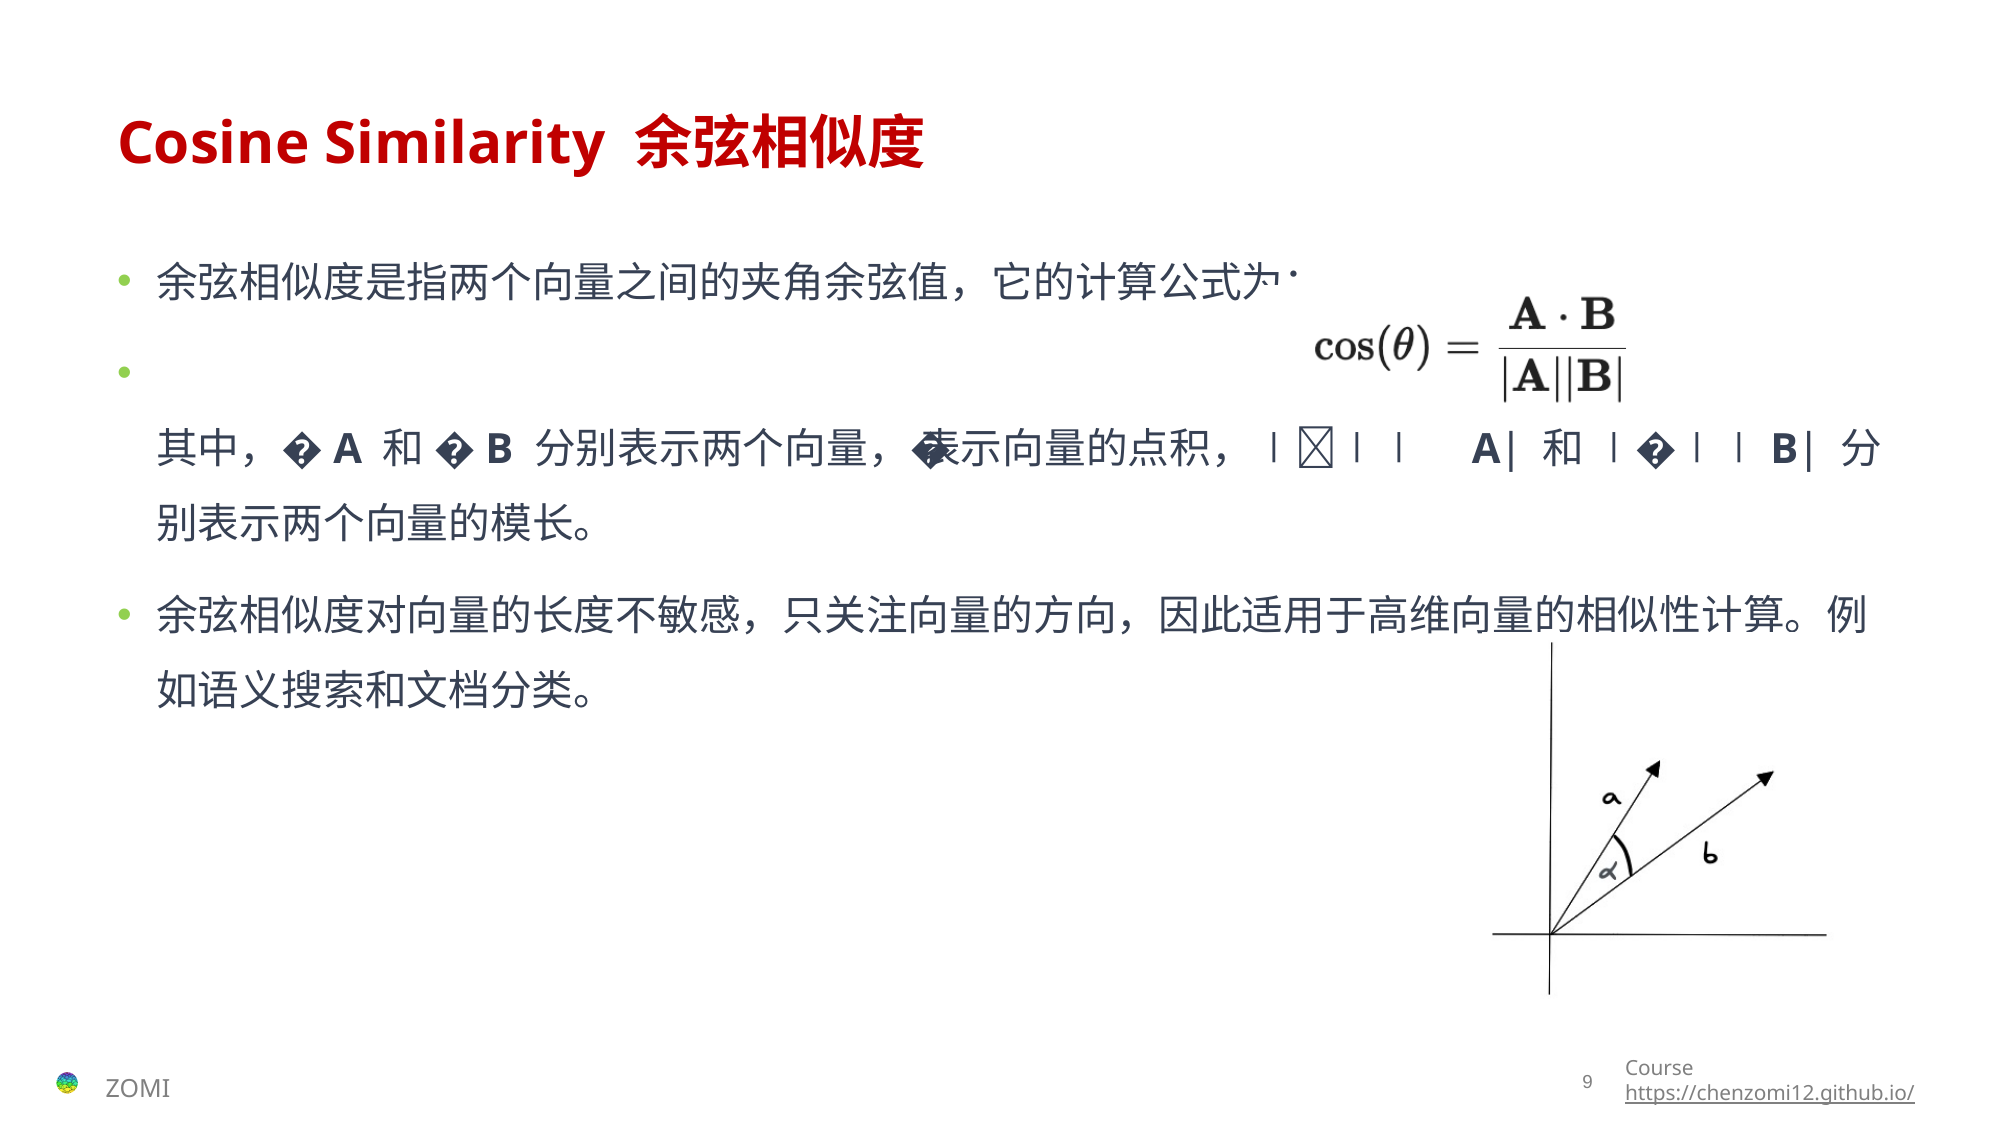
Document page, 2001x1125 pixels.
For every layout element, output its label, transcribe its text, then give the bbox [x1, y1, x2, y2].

title Cosine Similarity 余弦相似度 [102, 91, 1901, 189]
picture [1482, 632, 1836, 1004]
picture [57, 1073, 77, 1093]
list 余弦相似度是指两个向量之间的夹角余弦值，它的计算公式为： 其中，�A 和 �B 分别表示两个向量，⋅⋅ 表示向量的点积，∣�∣∣A∣ 和 ∣�∣∣B∣ 分别表示两个向量的模长。 余弦相似度对向量的长度不敏感，只关注向量的方向，因此适用于高维向量的相似性计算。例如语义搜索和文档分类。 [102, 223, 1901, 1043]
picture [1261, 284, 1675, 413]
